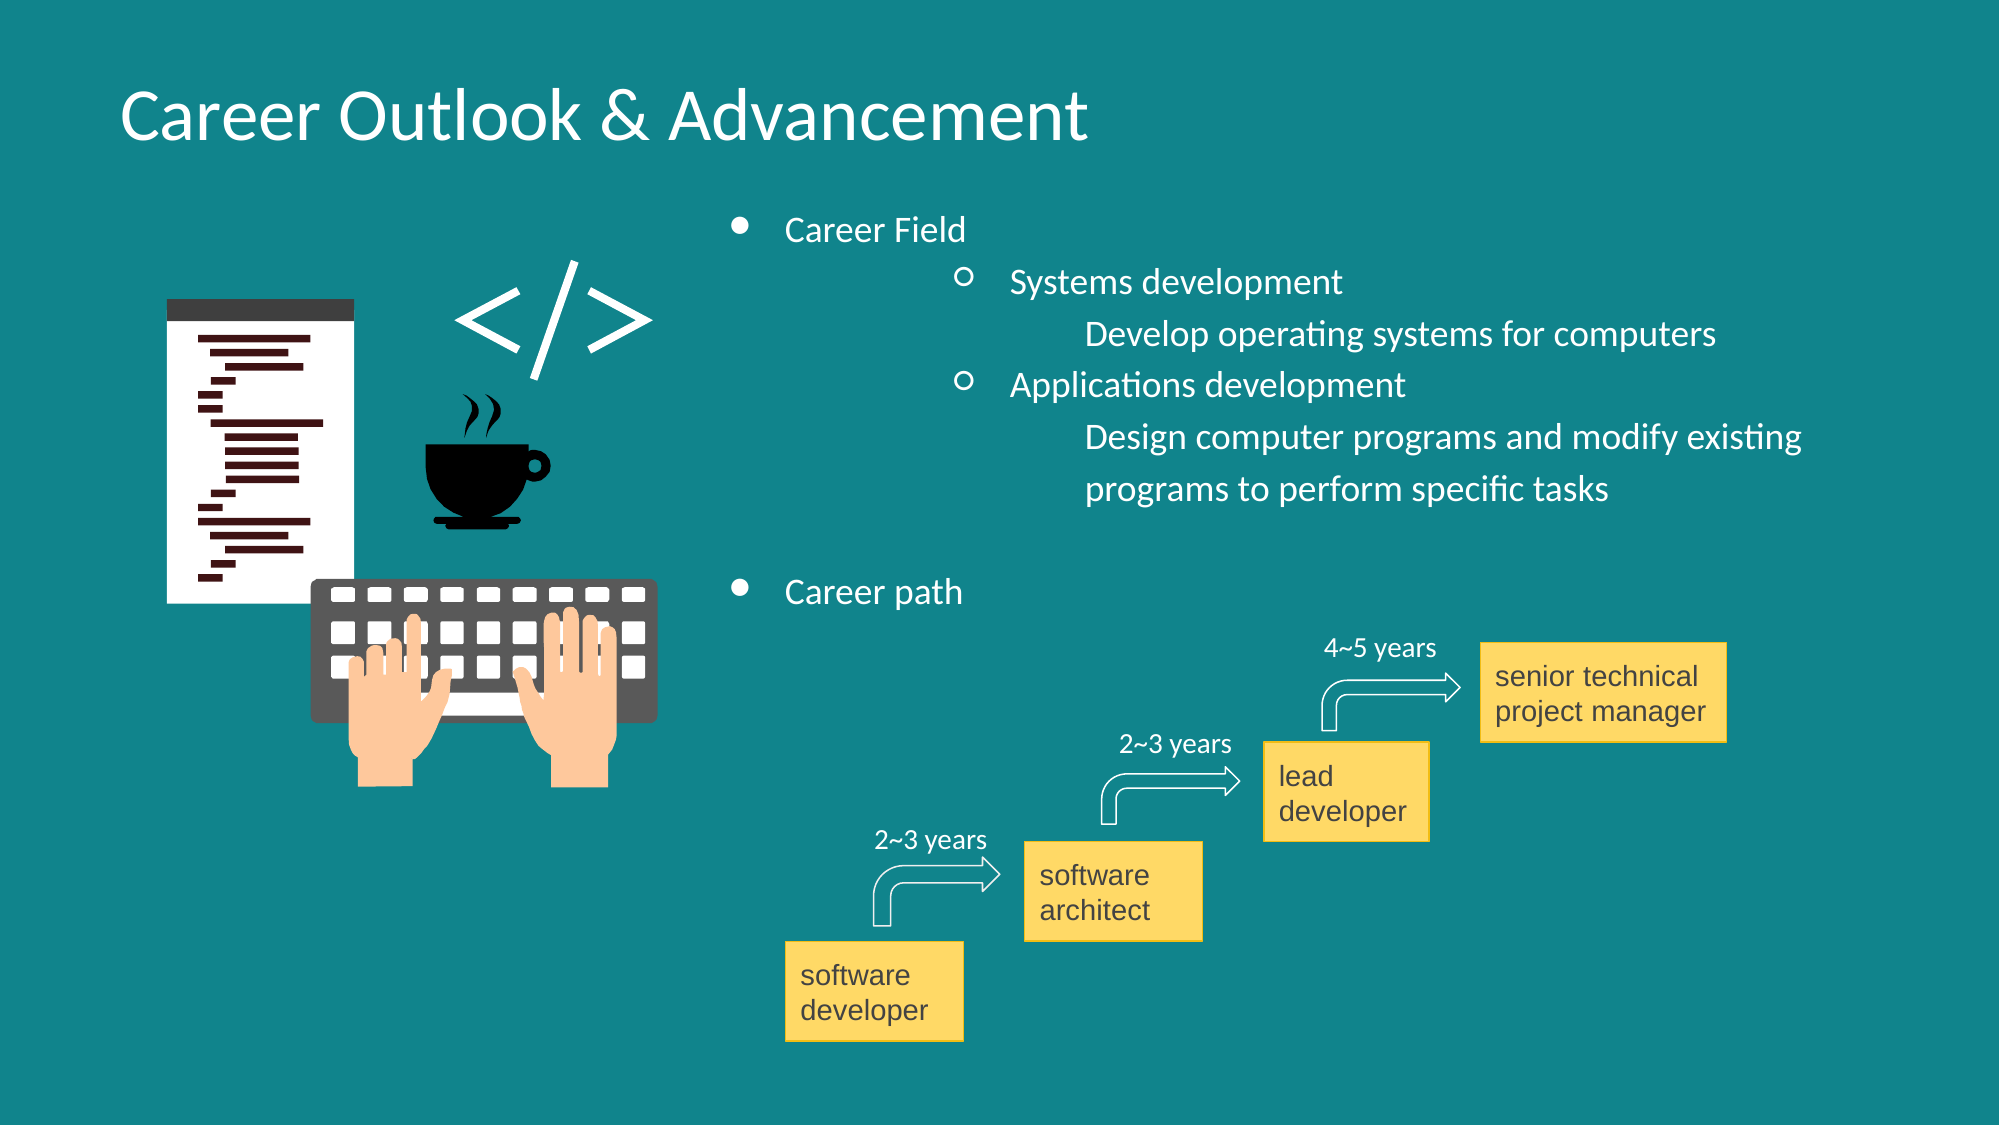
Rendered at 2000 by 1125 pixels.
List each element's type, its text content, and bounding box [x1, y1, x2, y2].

title Career Outlook & Advancement [99, 45, 1900, 162]
text_box lead developer [1263, 741, 1430, 842]
text_box software developer [785, 941, 964, 1041]
text_box 2~3 years [1103, 709, 1282, 767]
text_box [1322, 673, 1461, 731]
text_box senior technical project manager [1480, 642, 1727, 742]
text_box [873, 863, 1000, 926]
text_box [166, 259, 658, 788]
text_box 2~3 years [859, 805, 1025, 863]
text_box [1101, 767, 1240, 825]
text_box software architect [1024, 841, 1203, 942]
text_box Career Field Systems development Develop operating systems for computers Applications development Design computer programs and modify existing programs to perform specific tasks Career path [694, 138, 1854, 886]
text_box 4~5 years [1308, 613, 1497, 671]
